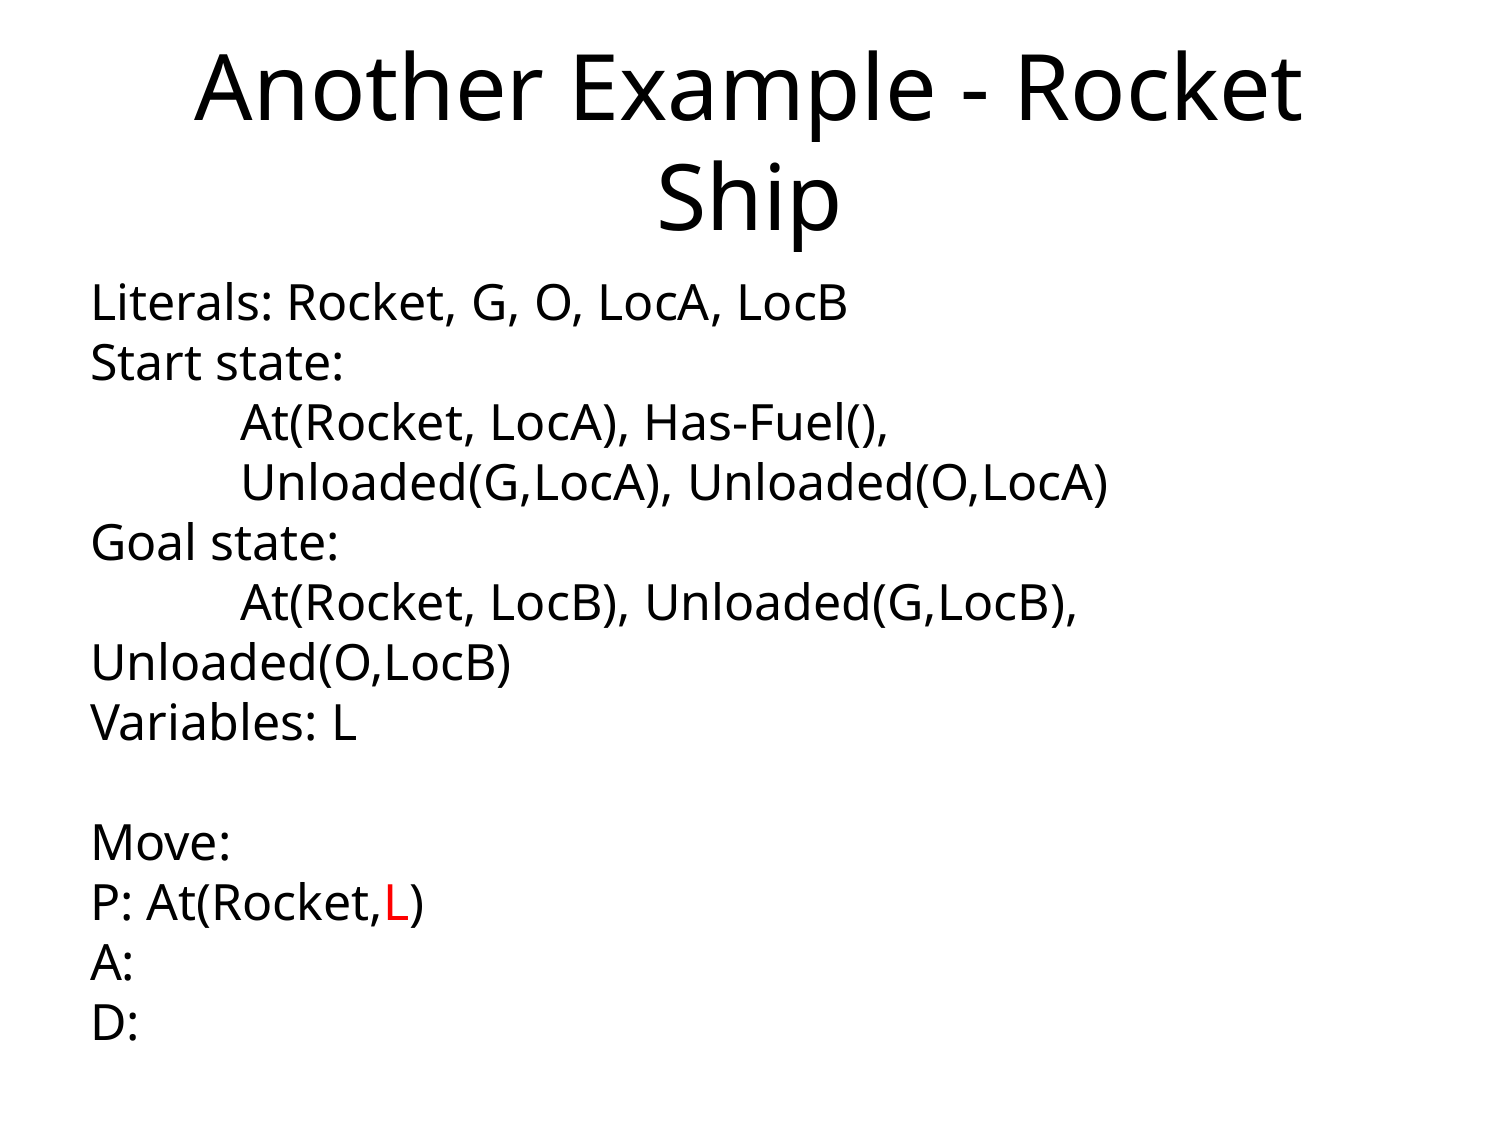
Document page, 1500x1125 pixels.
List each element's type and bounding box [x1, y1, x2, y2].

list [75, 262, 1500, 1005]
title [75, 45, 1425, 233]
